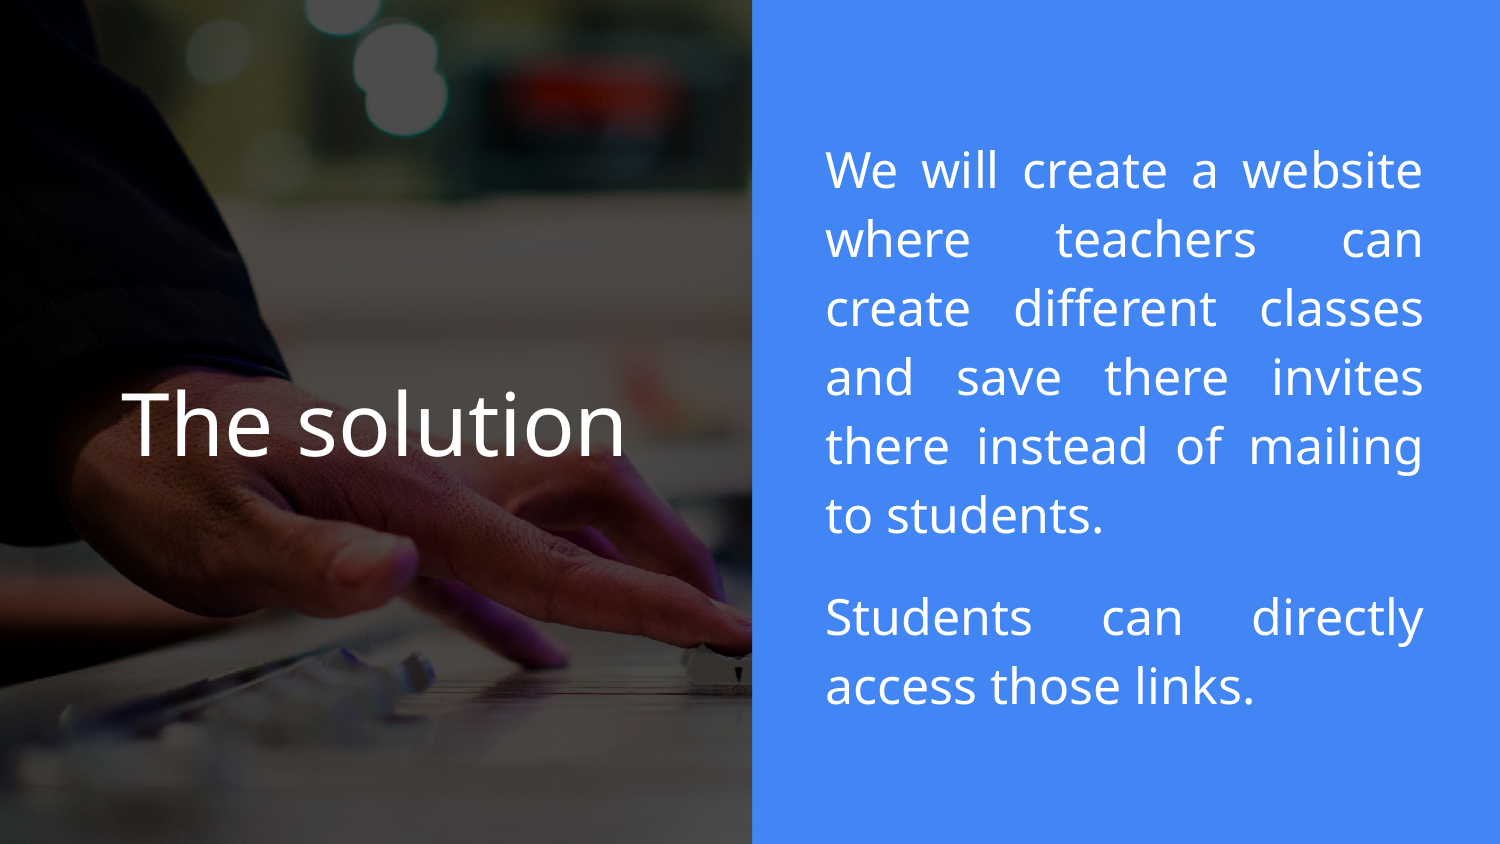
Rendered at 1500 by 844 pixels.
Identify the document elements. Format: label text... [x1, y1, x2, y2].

picture [0, 0, 753, 844]
list We will create a website where teachers can create different classes and save there invites there instead of mailing to students. Students can directly access those links. [810, 118, 1440, 725]
